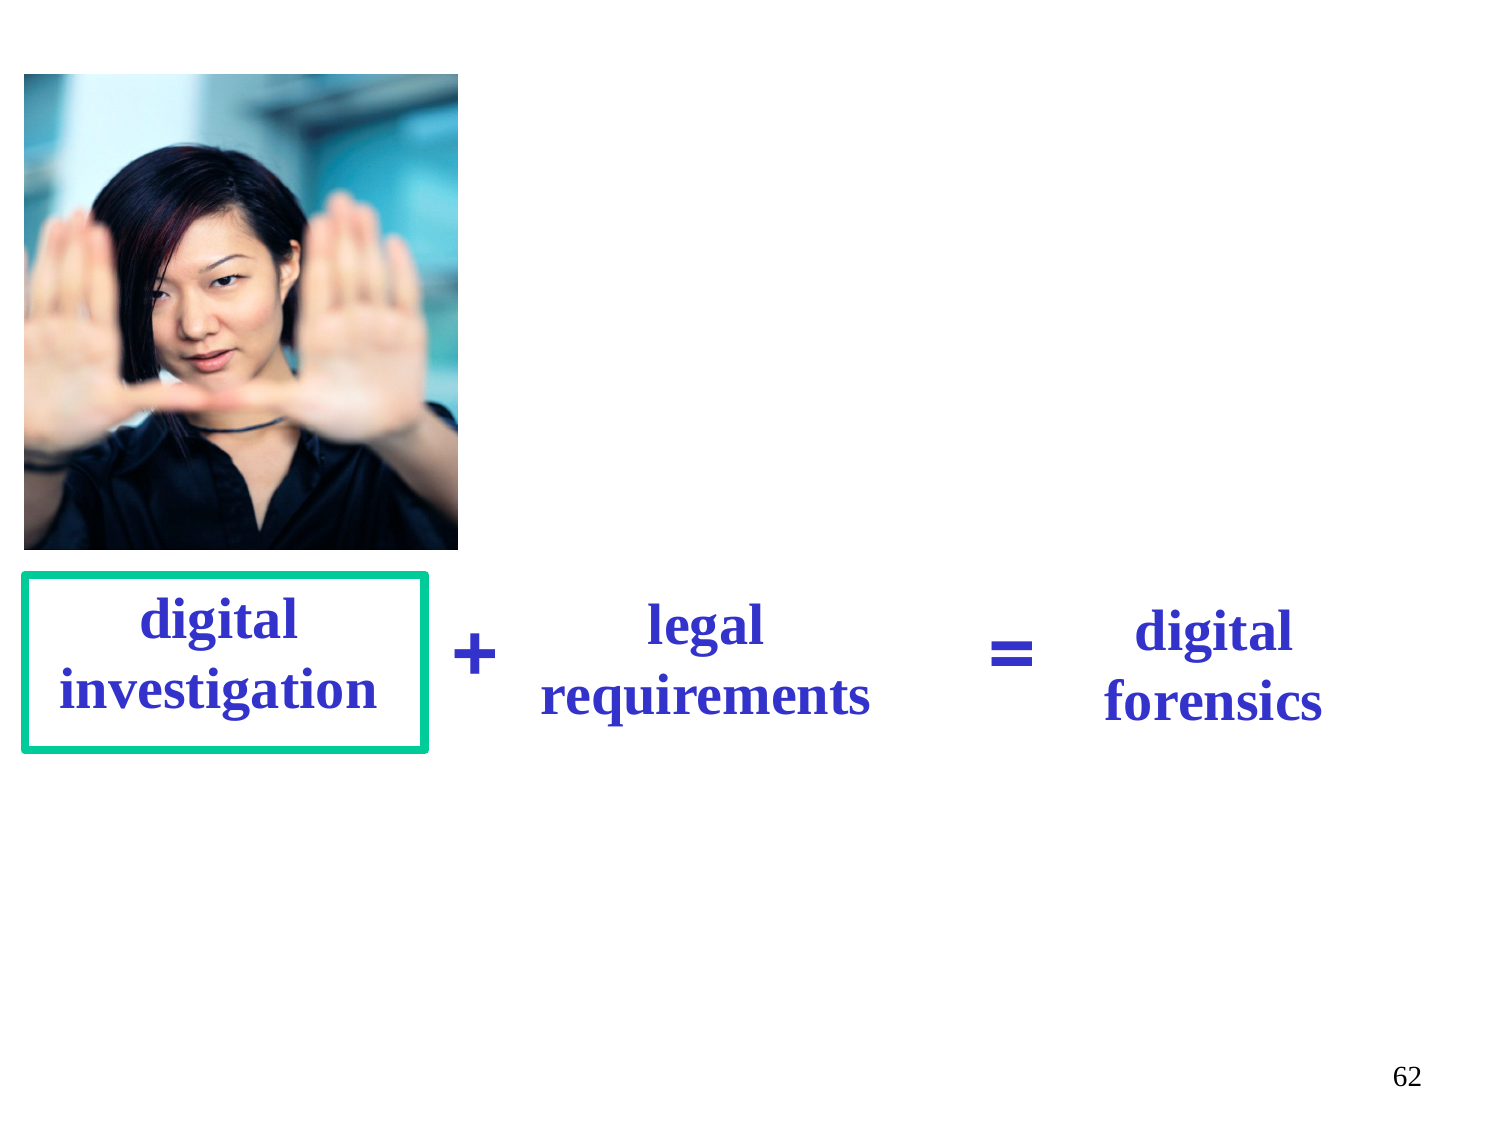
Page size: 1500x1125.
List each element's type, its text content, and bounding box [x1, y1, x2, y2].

text_box + [425, 600, 539, 700]
text_box digital forensics [1016, 575, 1413, 750]
text_box = [948, 600, 1075, 700]
title digital investigation [12, 537, 426, 763]
text_box [24, 575, 425, 750]
picture [24, 74, 458, 551]
text_box legal requirements [487, 574, 925, 738]
slide_number 62 [1311, 1049, 1438, 1125]
